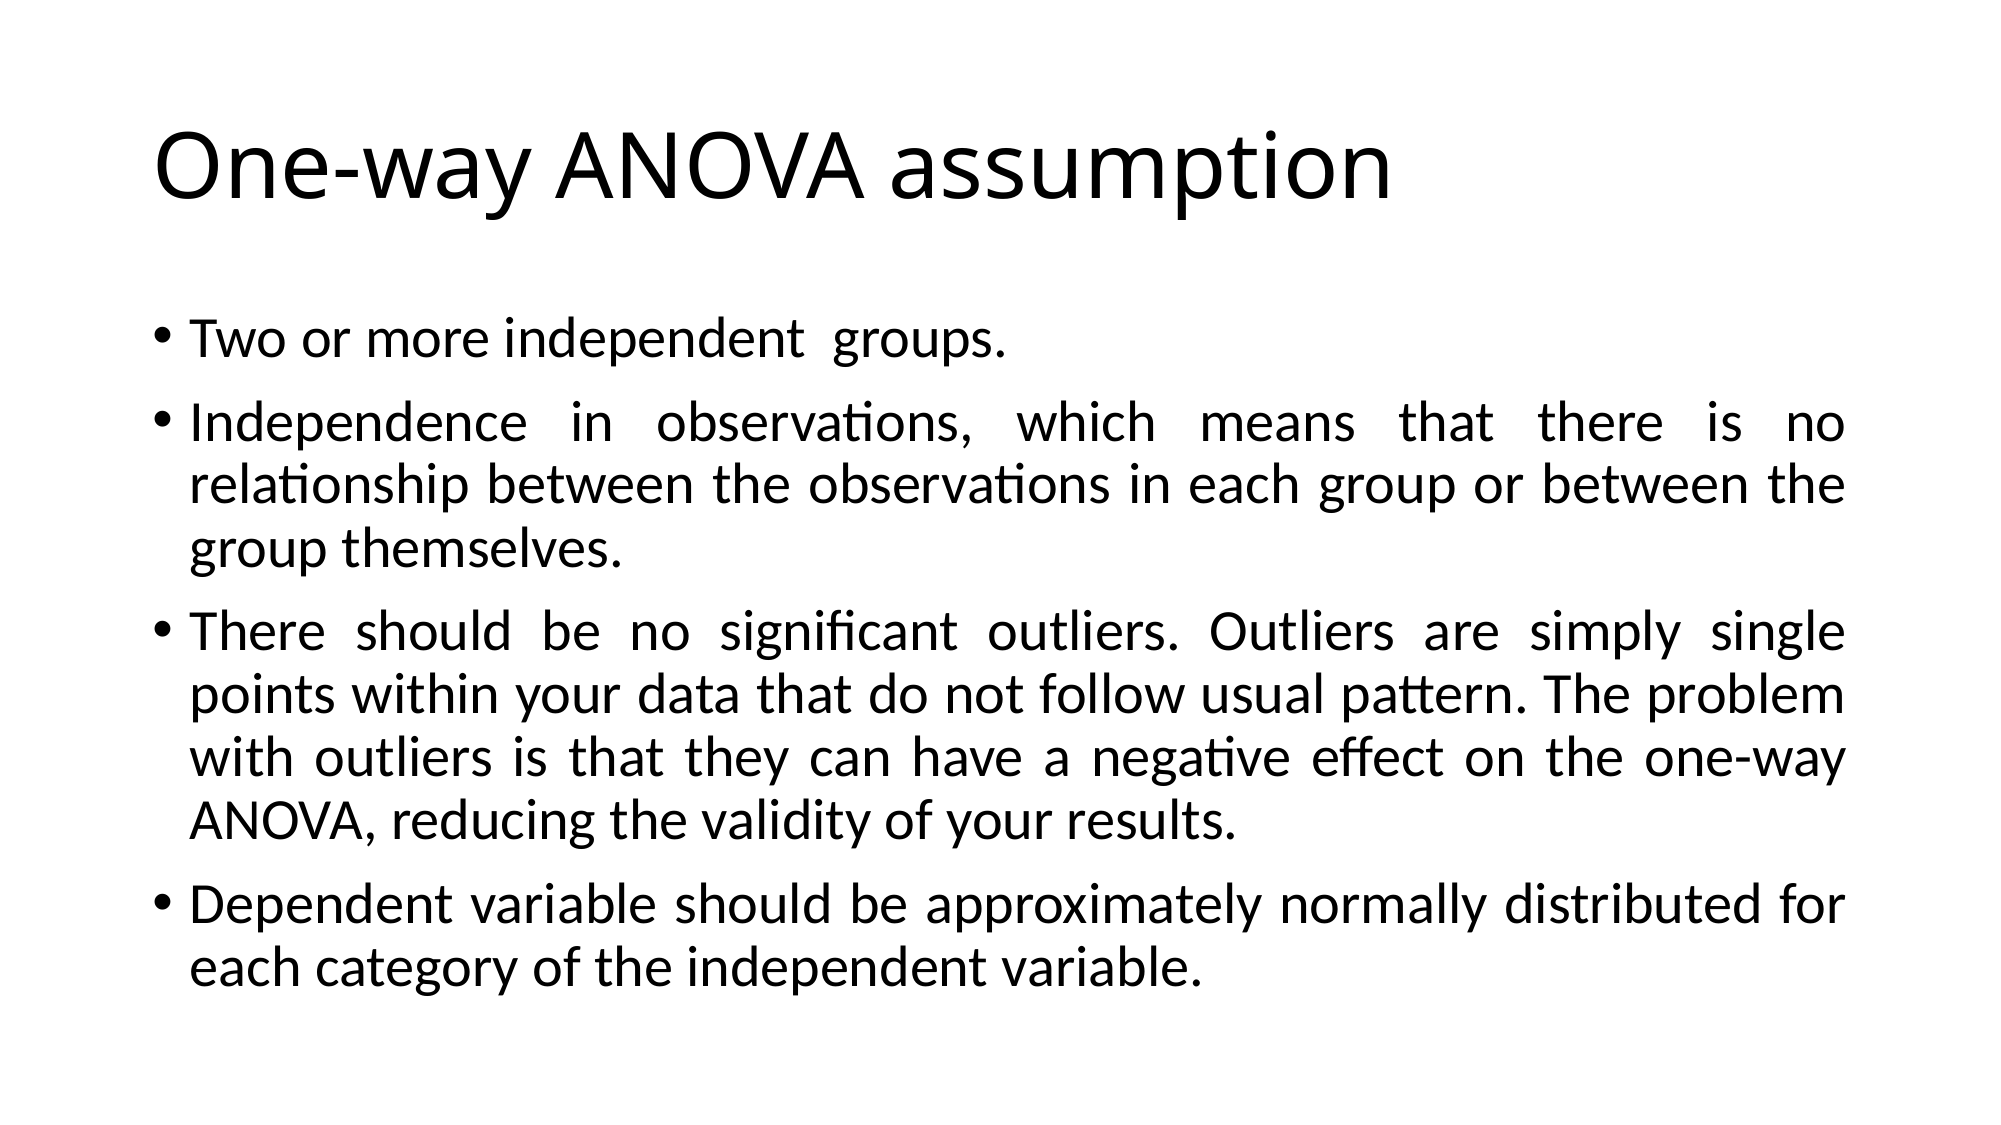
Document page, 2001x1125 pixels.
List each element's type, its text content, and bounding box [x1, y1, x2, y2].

list Two or more independent groups. Independence in observations, which means that there is no relationship between the observations in each group or between the group themselves. There should be no significant outliers. Outliers are simply single points within your data that do not follow usual pattern. The problem with outliers is that they can have a negative effect on the one-way ANOVA, reducing the validity of your results. Dependent variable should be approximately normally distributed for each category of the independent variable. [137, 299, 1863, 1014]
title One-way ANOVA assumption [137, 59, 1863, 278]
